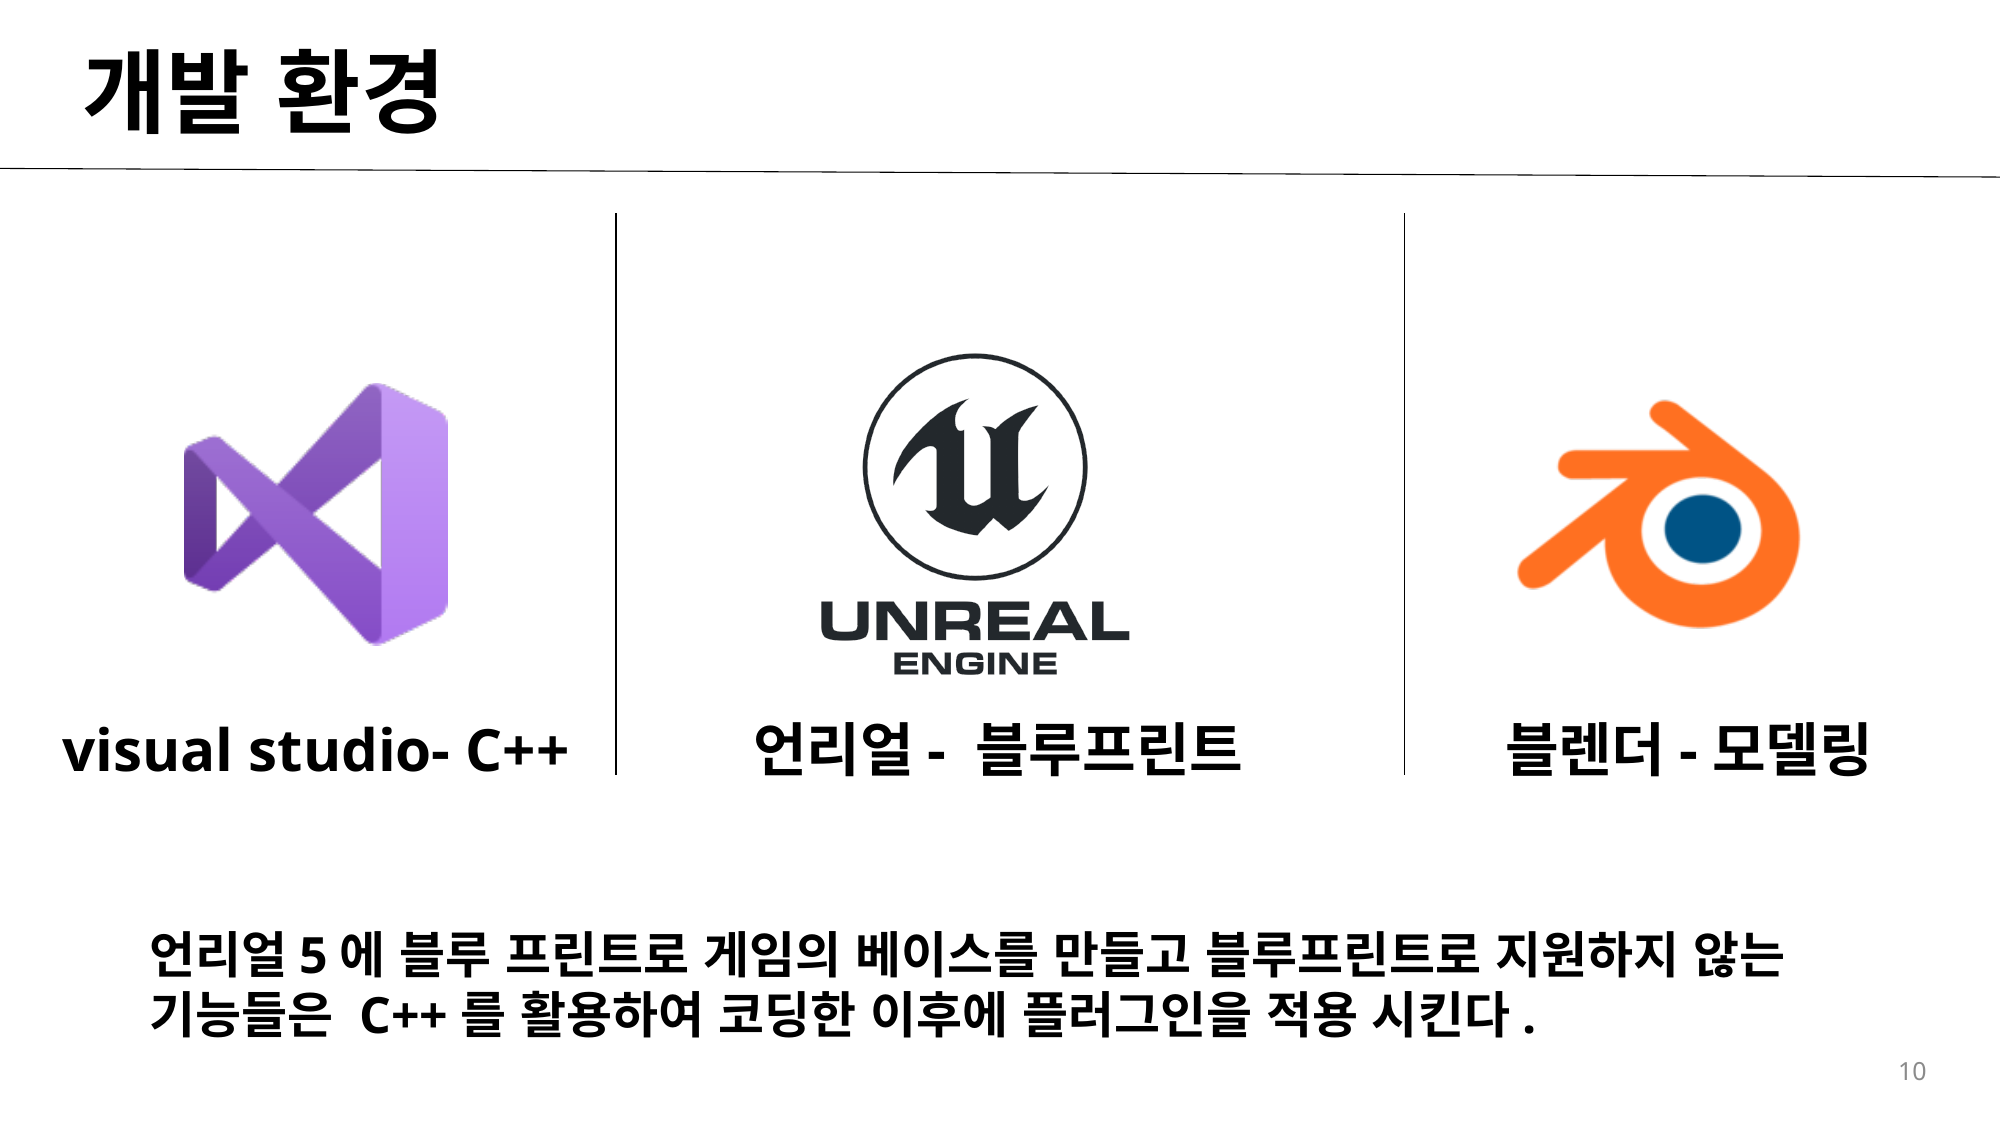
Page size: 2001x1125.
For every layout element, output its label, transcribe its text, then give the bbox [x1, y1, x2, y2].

text_box visual studio- C++ [47, 705, 585, 791]
picture [1502, 358, 1816, 671]
picture [795, 310, 1154, 719]
slide_number 10 [1491, 1042, 1942, 1103]
text_box 언리얼- 블루프린트 [738, 705, 1259, 791]
picture [184, 383, 448, 646]
text_box 언리얼5에 블루 프린트로 게임의 베이스를 만들고 블루프린트로 지원하지 않는 기능들은 C++를 활용하여 코딩한 이후에 플러그인을 적용 시킨다. [134, 916, 1816, 1052]
text_box 개발 환경 [67, 26, 809, 152]
text_box 블렌더-모델링 [1489, 705, 1888, 791]
